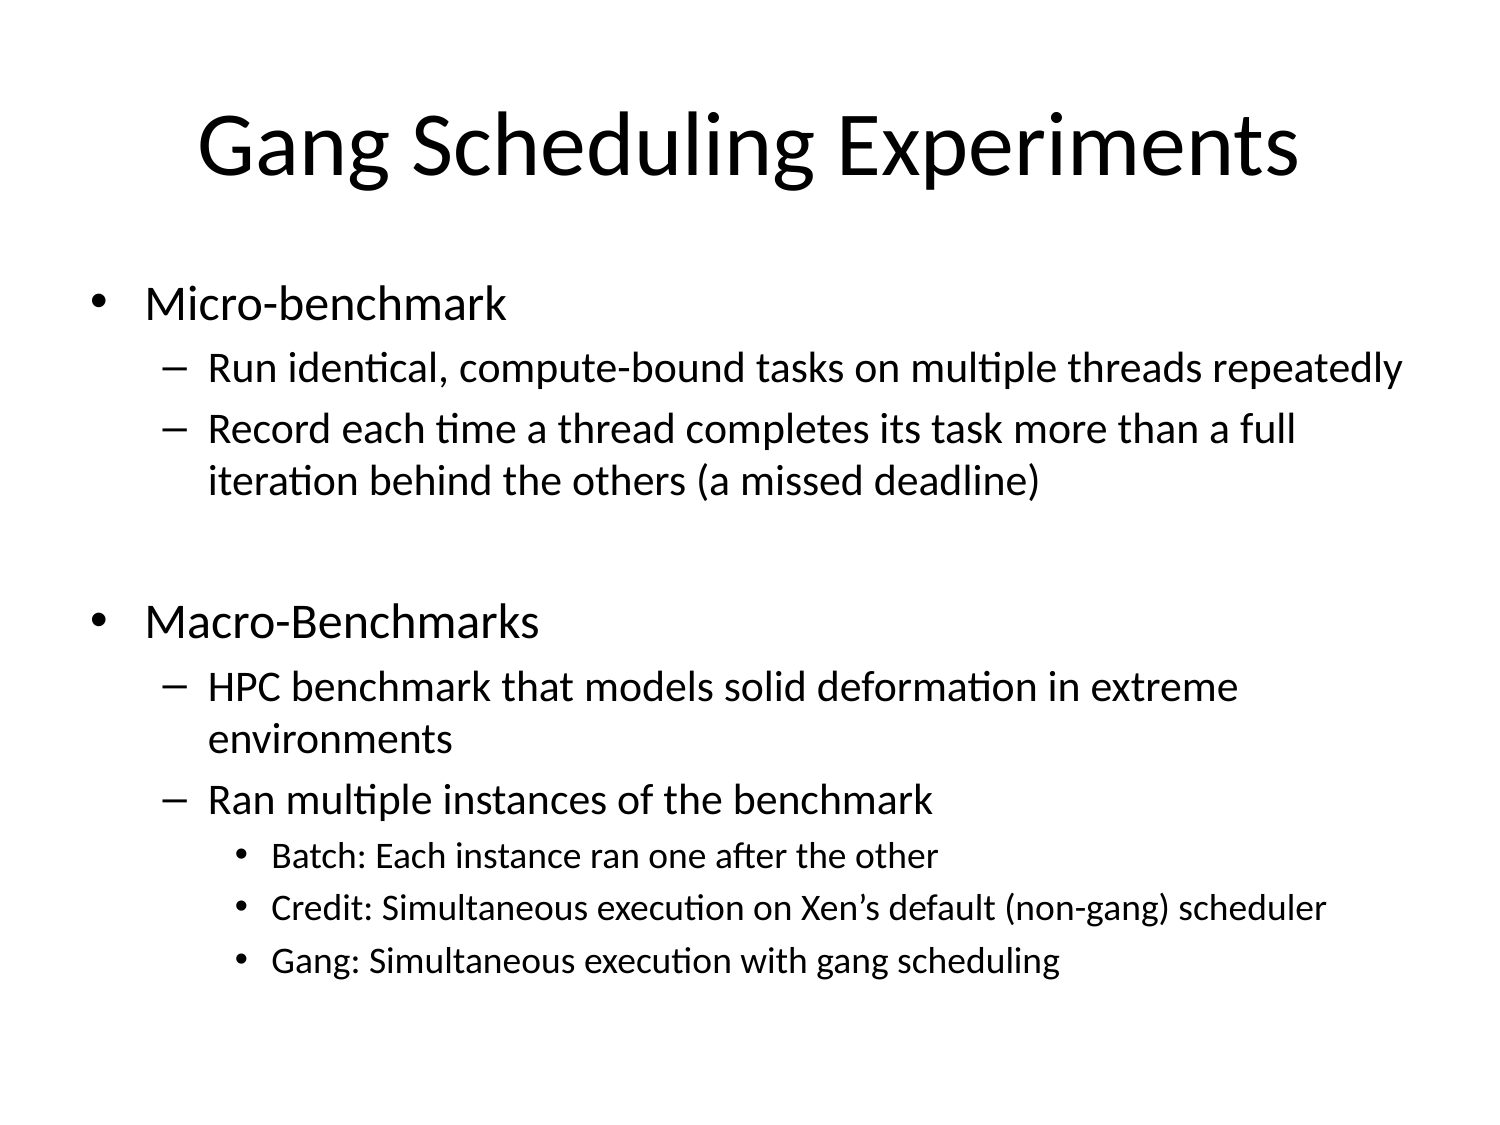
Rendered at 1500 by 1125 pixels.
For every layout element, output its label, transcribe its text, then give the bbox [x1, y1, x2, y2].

list Micro-benchmark Run identical, compute-bound tasks on multiple threads repeatedly Record each time a thread completes its task more than a full iteration behind the others (a missed deadline) Macro-Benchmarks HPC benchmark that models solid deformation in extreme environments Ran multiple instances of the benchmark Batch: Each instance ran one after the other Credit: Simultaneous execution on Xen’s default (non-gang) scheduler Gang: Simultaneous execution with gang scheduling [75, 262, 1425, 1005]
title Gang Scheduling Experiments [75, 45, 1425, 233]
